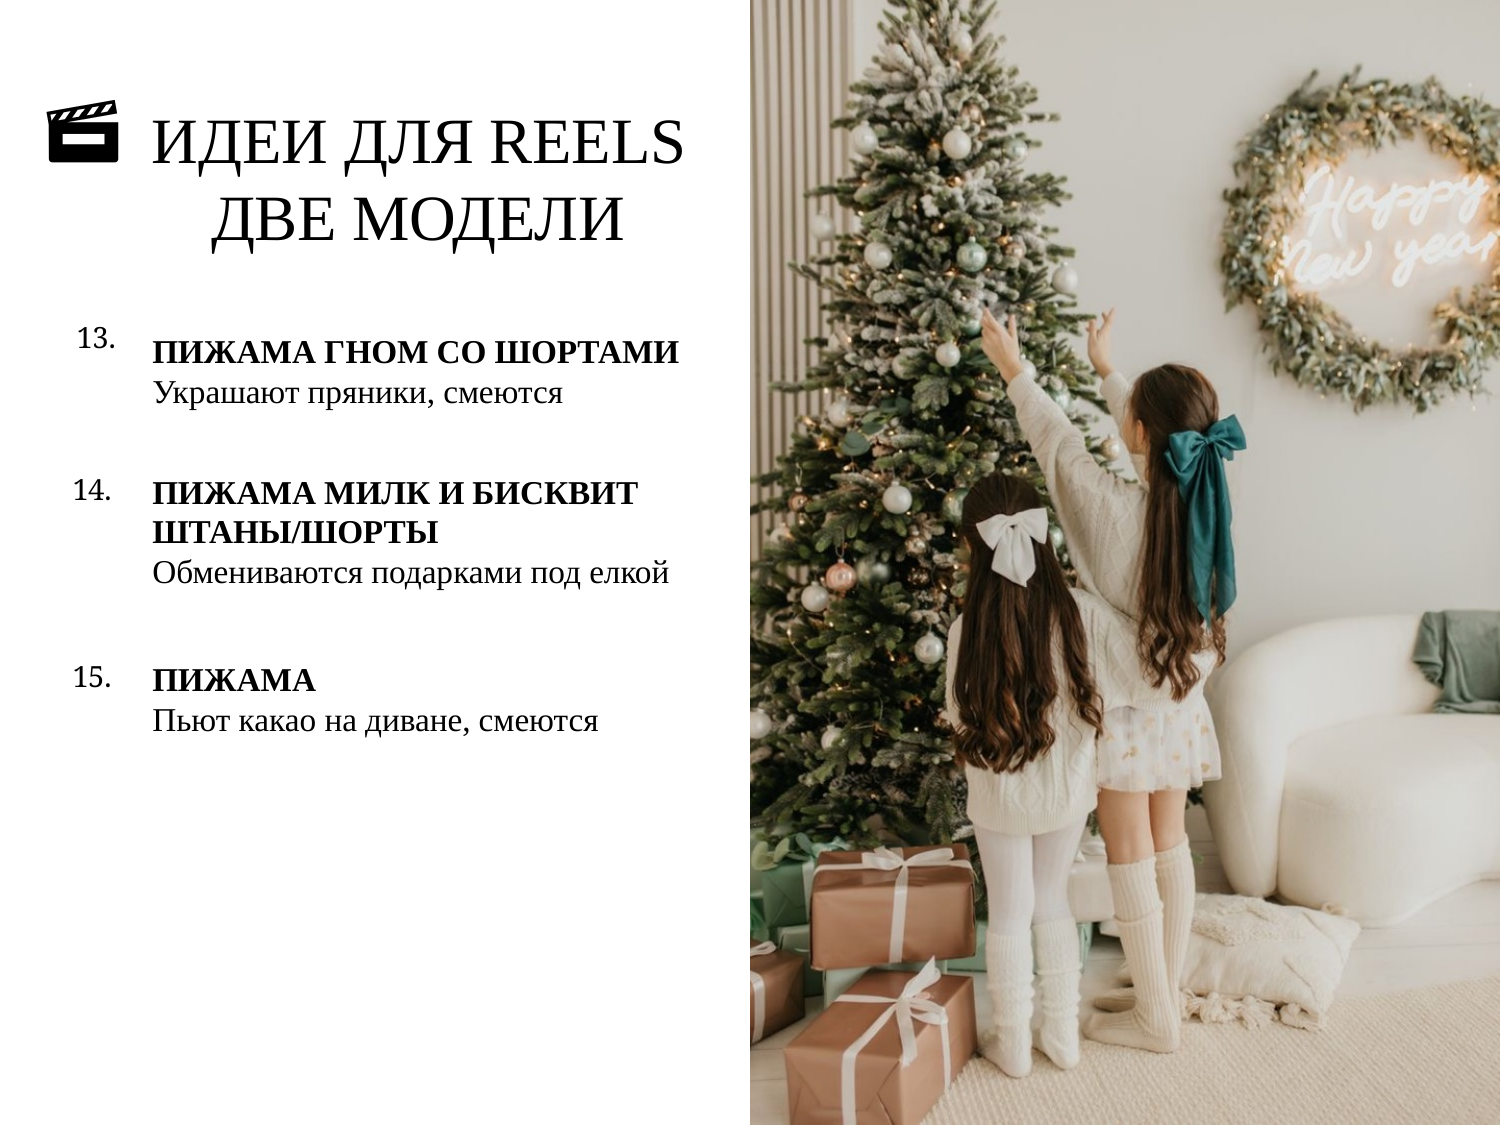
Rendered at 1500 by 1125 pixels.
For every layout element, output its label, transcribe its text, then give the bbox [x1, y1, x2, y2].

text_box 15. [70, 656, 120, 694]
title ИДЕИ ДЛЯ REELS ДВЕ МОДЕЛИ [150, 94, 744, 287]
text_box ПИЖАМА МИЛК И БИСКВИТ ШТАНЫ/ШОРТЫ Обмениваются подарками под елкой [152, 468, 744, 631]
text_box ПИЖАМА Пьют какао на диване, смеются [152, 656, 744, 818]
text_box ПИЖАМА ГНОМ СО ШОРТАМИ Украшают пряники, смеются [152, 328, 744, 450]
picture [40, 89, 125, 174]
text_box 13. [74, 317, 124, 355]
text_box 14. [70, 468, 120, 506]
picture [749, 0, 1500, 1125]
